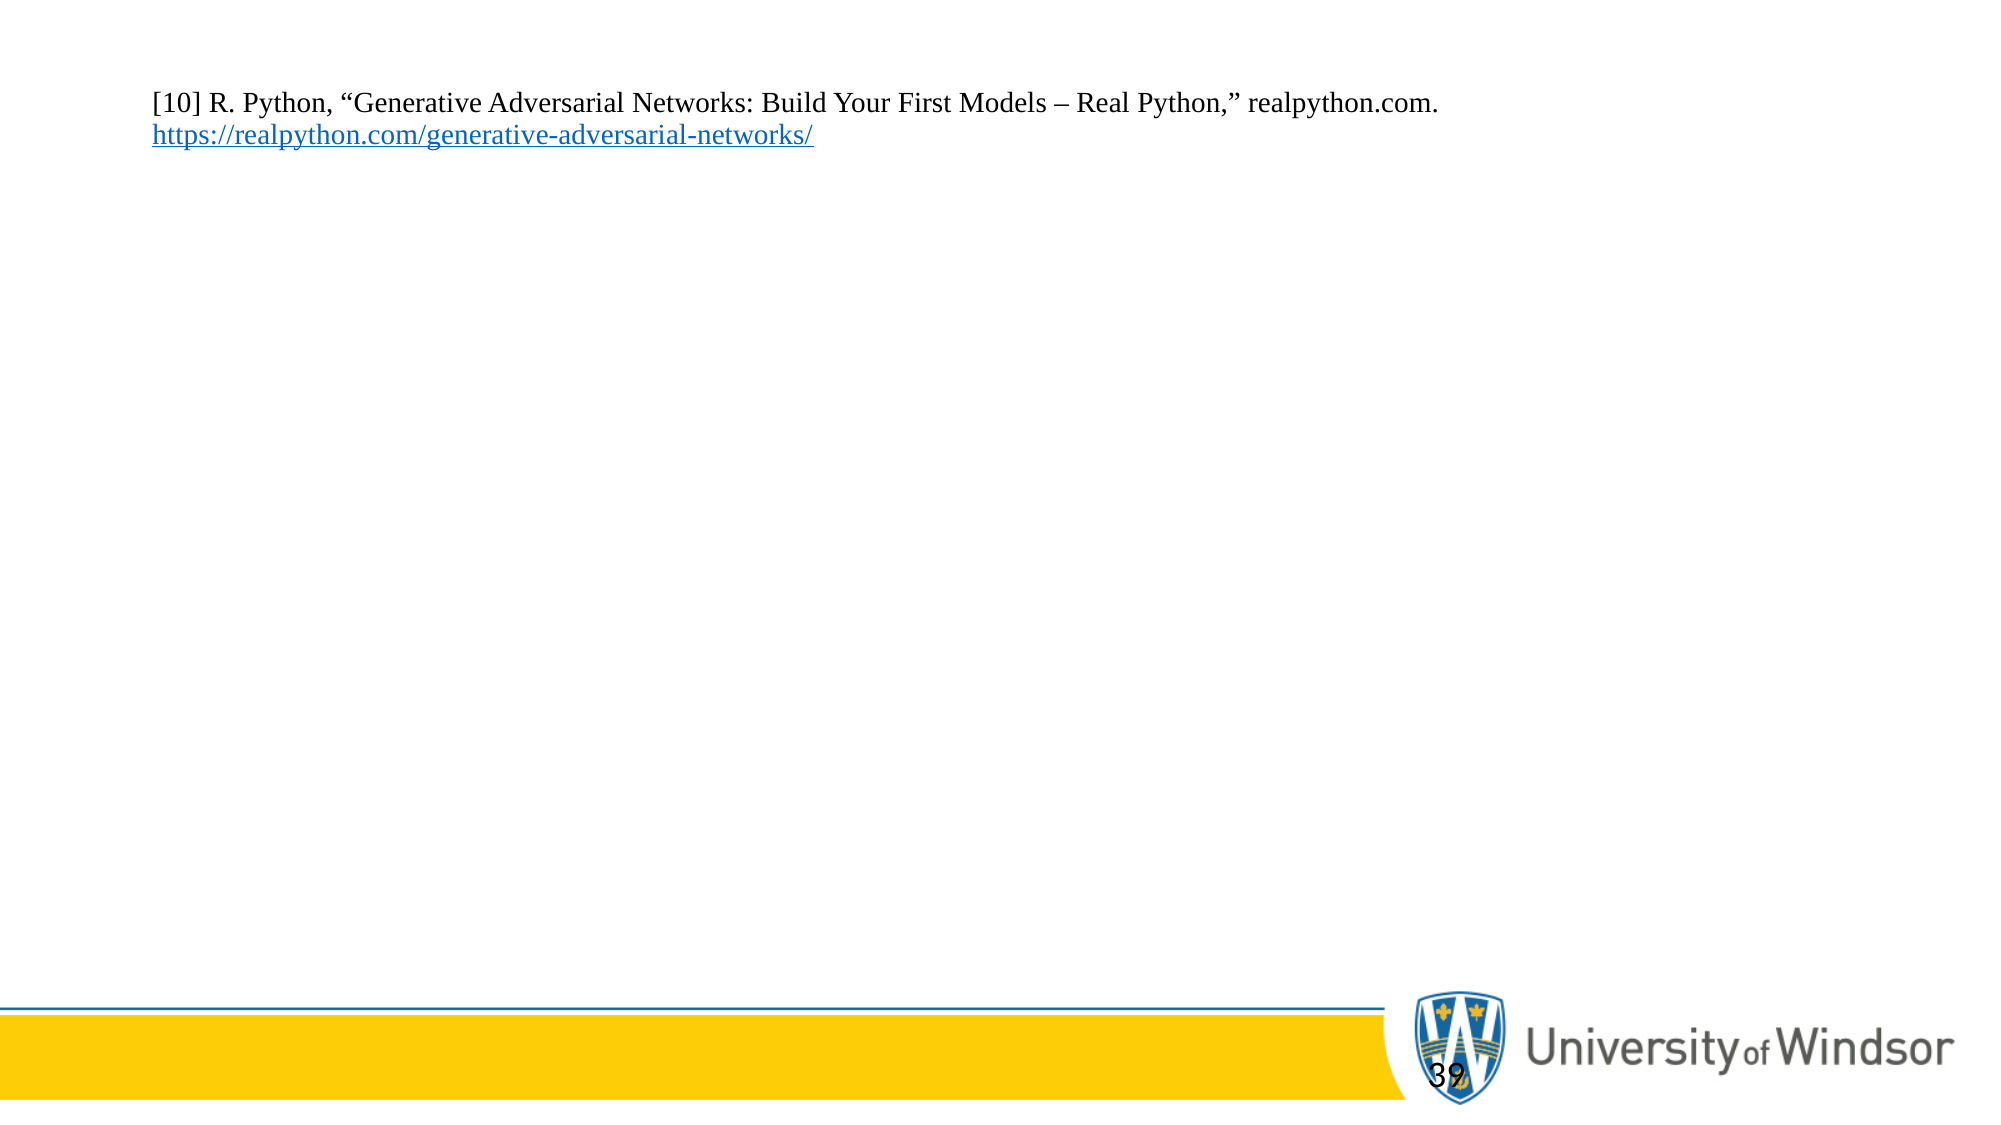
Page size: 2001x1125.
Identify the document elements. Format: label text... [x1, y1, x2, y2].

picture [0, 974, 2000, 1125]
slide_number 39 [1412, 1042, 1863, 1103]
list [10] R. Python, “Generative Adversarial Networks: Build Your First Models – Real Python,” realpython.com. https://realpython.com/generative-adversarial-networks/ [137, 80, 1863, 1014]
